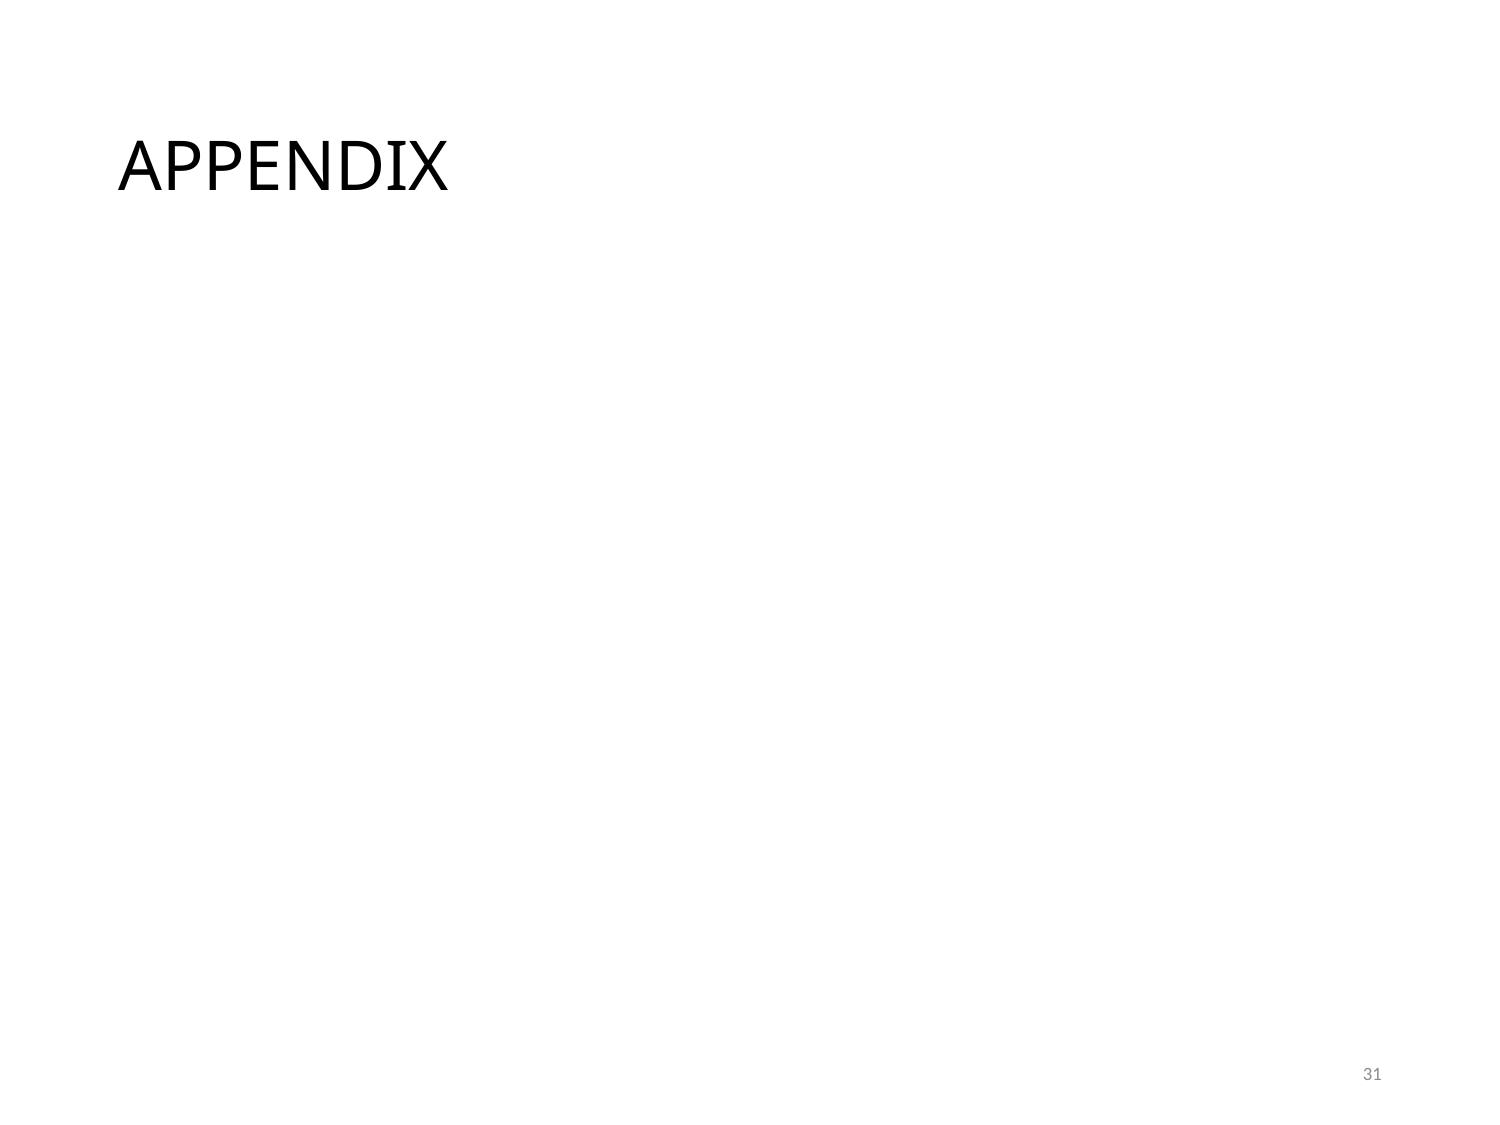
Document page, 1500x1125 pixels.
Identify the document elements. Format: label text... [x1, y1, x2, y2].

slide_number 31 [1059, 1042, 1397, 1103]
title APPENDIX [103, 59, 1397, 278]
